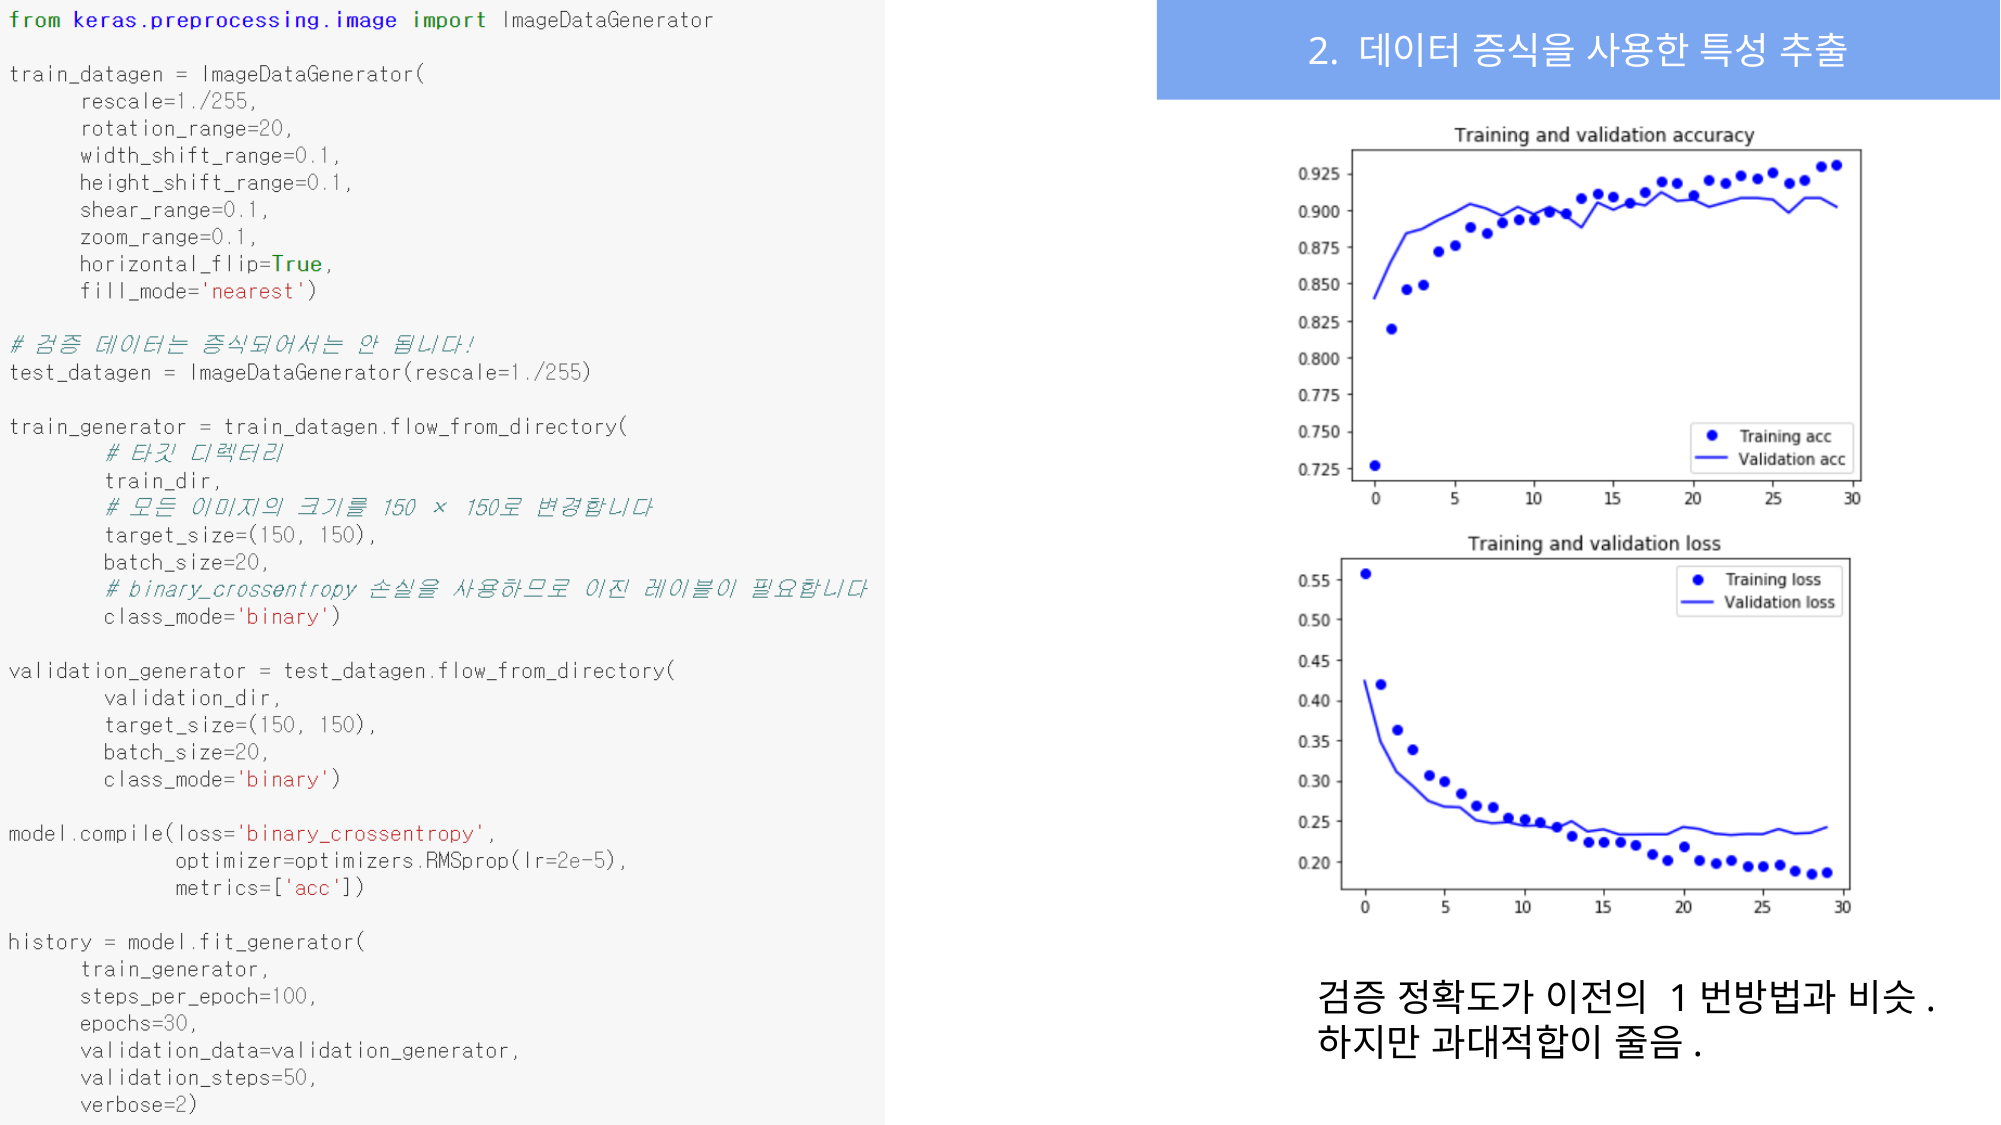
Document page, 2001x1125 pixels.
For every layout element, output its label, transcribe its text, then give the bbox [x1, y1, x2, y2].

picture [0, 0, 885, 1125]
text_box 검증 정확도가 이전의 1번방법과 비슷. 하지만 과대적합이 줄음. [1303, 966, 1977, 1071]
text_box 2. 데이터 증식을 사용한 특성 추출 [1156, 0, 2000, 101]
picture [1278, 110, 1924, 924]
